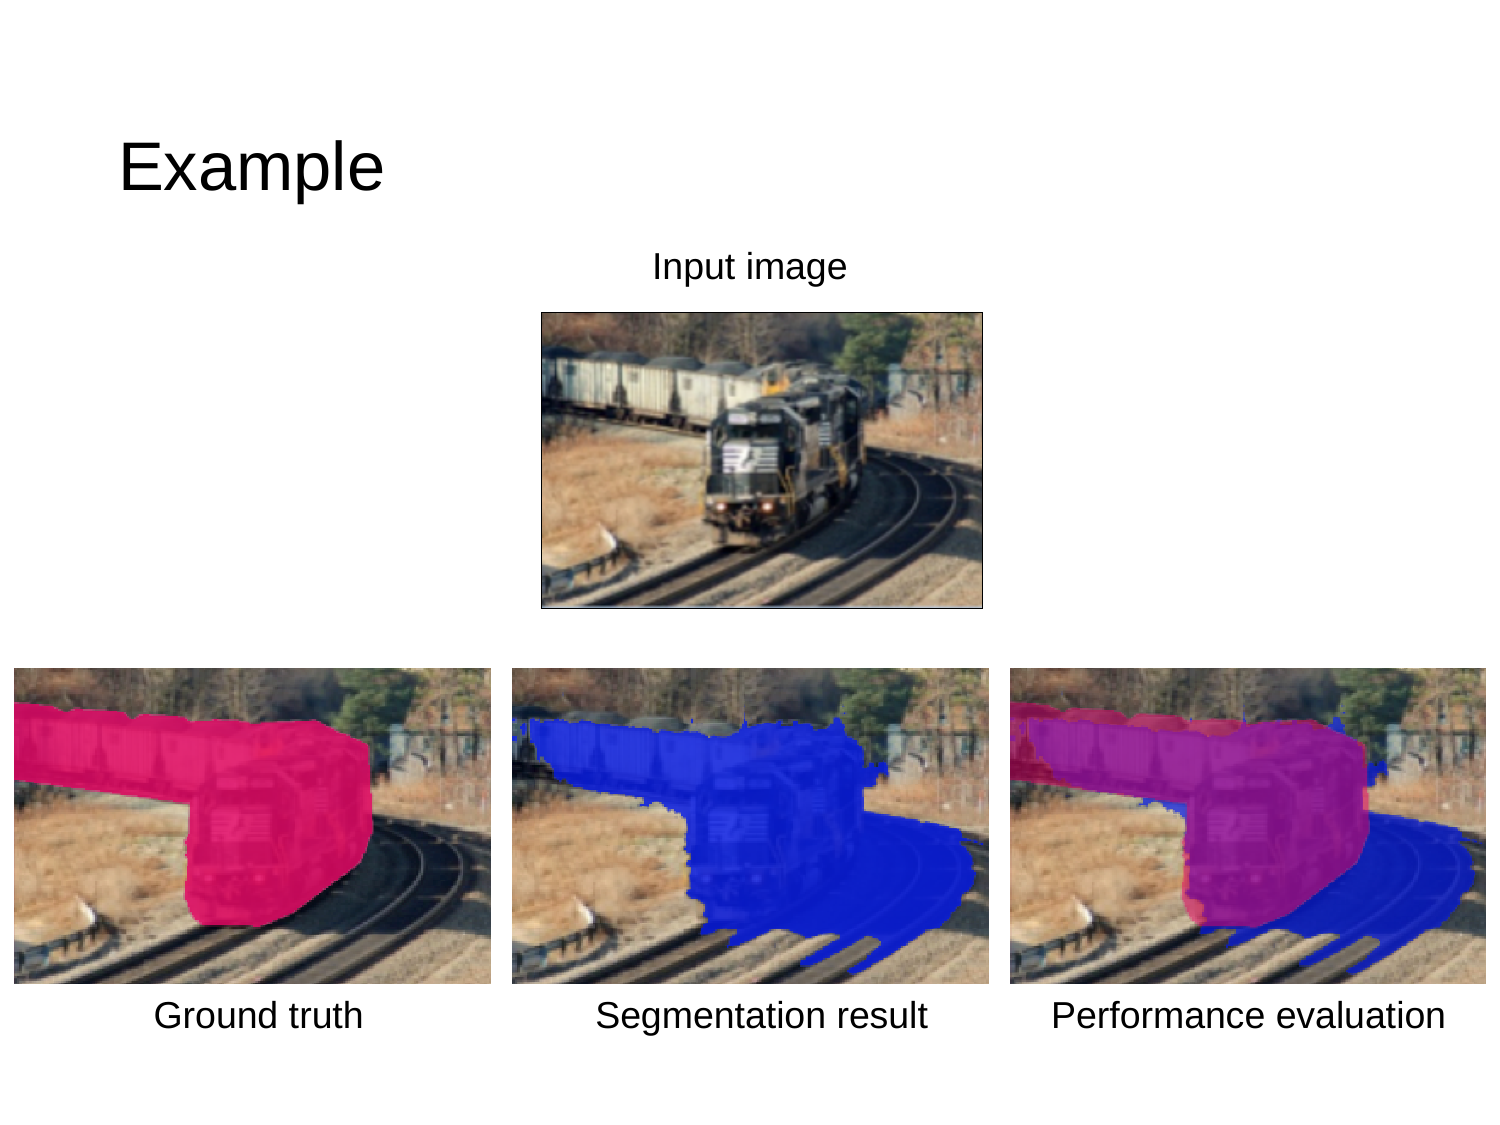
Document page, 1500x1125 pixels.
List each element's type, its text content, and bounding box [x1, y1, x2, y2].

text_box Input image [637, 234, 863, 295]
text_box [14, 668, 1486, 1044]
picture [541, 312, 983, 609]
title Example [103, 59, 1397, 278]
